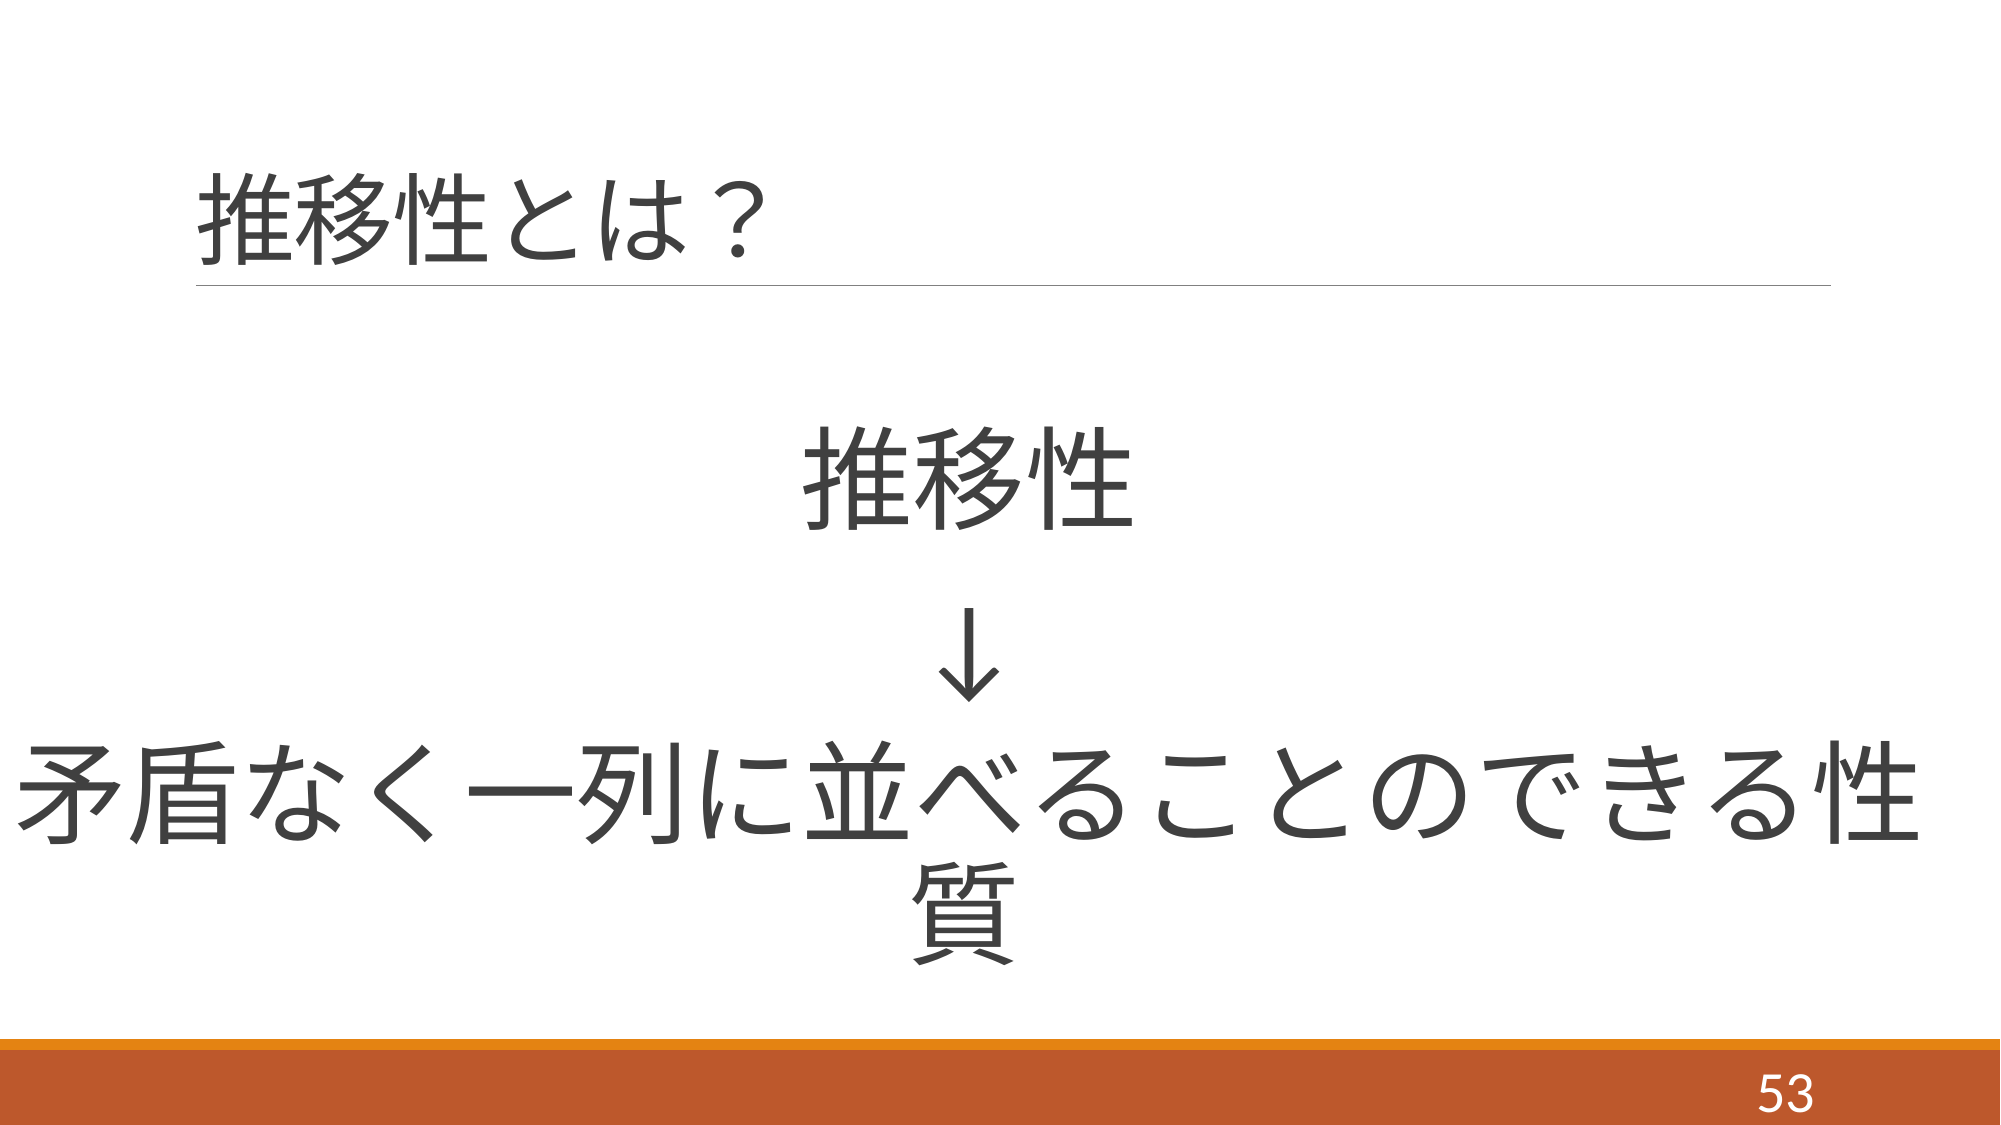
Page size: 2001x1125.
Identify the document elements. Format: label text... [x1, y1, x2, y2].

text_box 推移性 [626, 416, 1286, 603]
title 推移性とは？ [180, 47, 1830, 285]
slide_number 52 [1414, 1059, 1830, 1120]
list ↓ 矛盾なく一列に並べることのできる性質 [0, 579, 1934, 1125]
